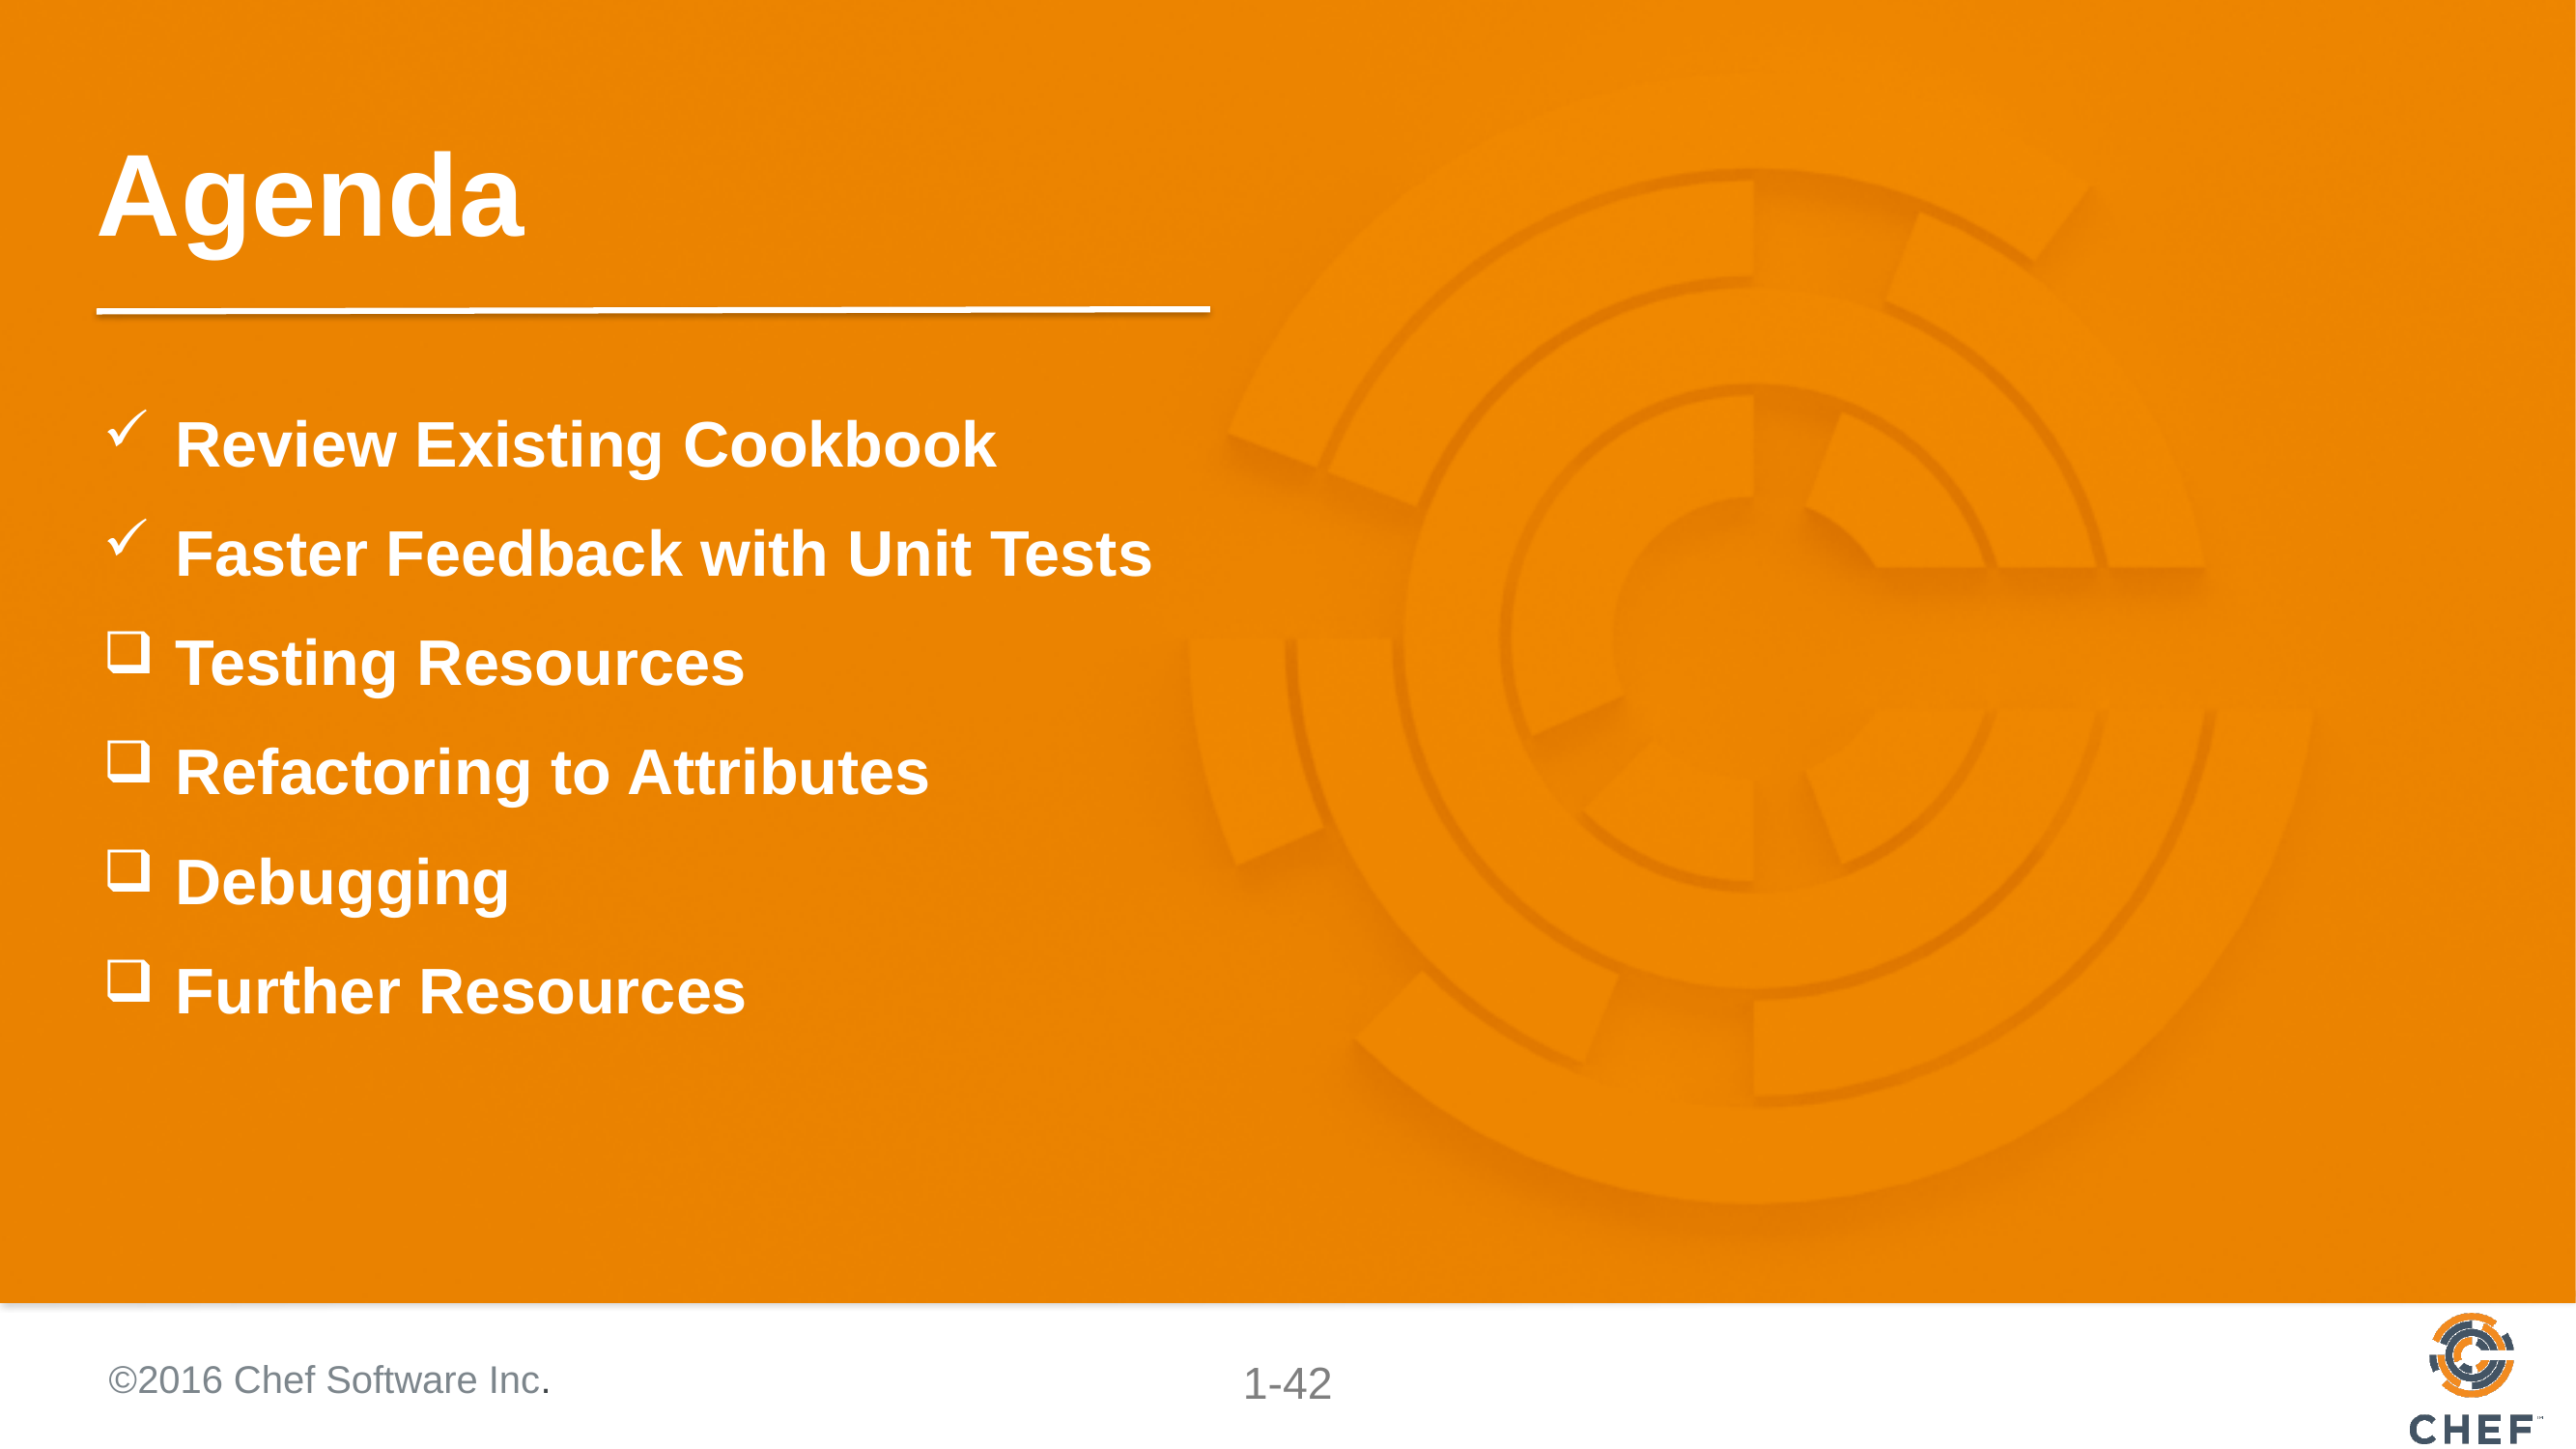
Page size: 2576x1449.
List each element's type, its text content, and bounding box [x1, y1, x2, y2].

picture [0, 0, 2576, 1449]
list Review Existing Cookbook Faster Feedback with Unit Tests Testing Resources Refactoring to Attributes Debugging Further Resources [102, 402, 1210, 1142]
title Agenda [96, 135, 1210, 268]
